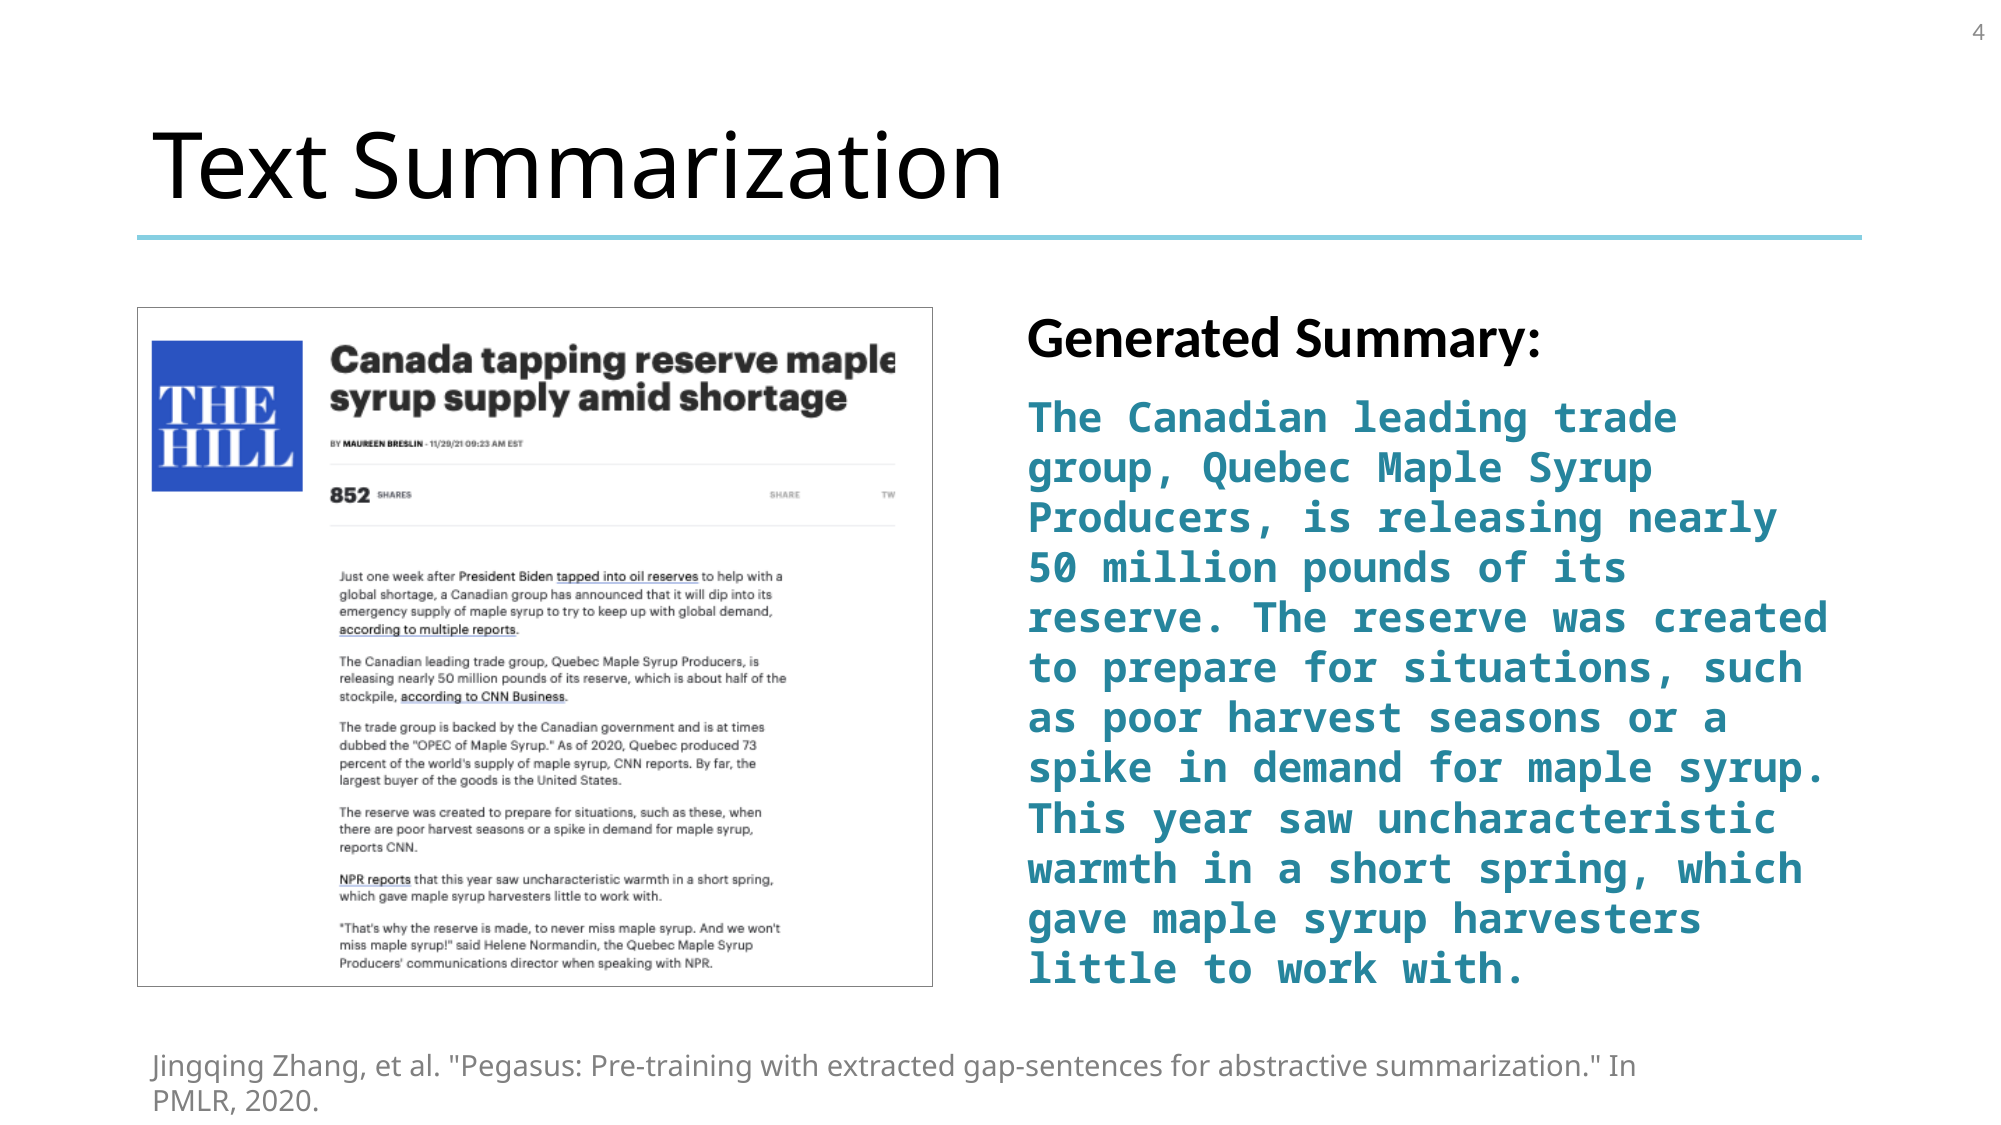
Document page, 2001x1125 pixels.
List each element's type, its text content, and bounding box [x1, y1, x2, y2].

list Generated Summary: The Canadian leading trade group, Quebec Maple Syrup Producers, is releasing nearly 50 million pounds of its reserve. The reserve was created to prepare for situations, such as poor harvest seasons or a spike in demand for maple syrup. This year saw uncharacteristic warmth in a short spring, which gave maple syrup harvesters little to work with. [1012, 299, 1863, 1014]
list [137, 306, 933, 987]
text_box Jingqing Zhang, et al. "Pegasus: Pre-training with extracted gap-sentences for abstractive summarization." In PMLR, 2020. [137, 1039, 1683, 1125]
slide_number 4 [1550, 0, 2000, 61]
title Text Summarization [137, 59, 1863, 278]
